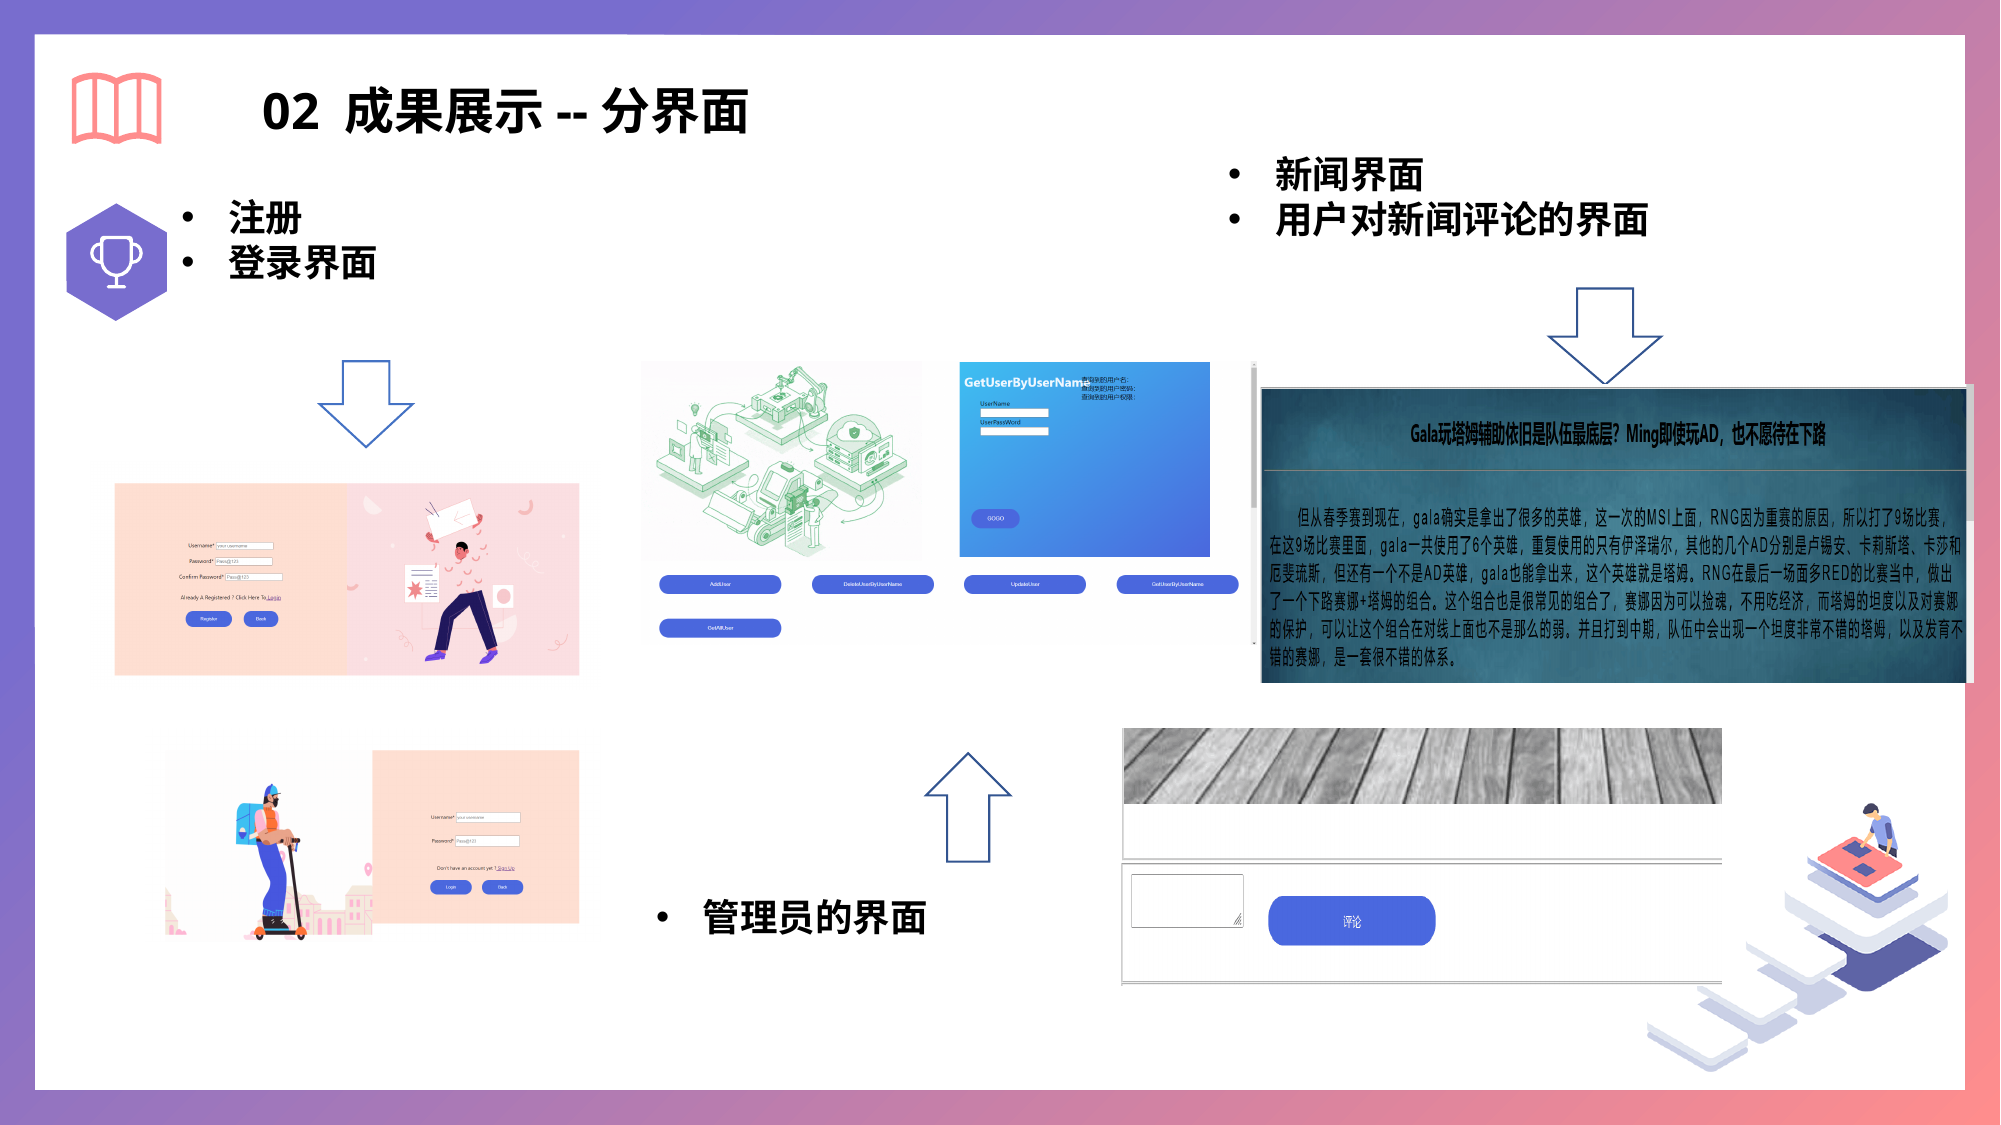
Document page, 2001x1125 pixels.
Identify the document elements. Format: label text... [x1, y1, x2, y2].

text_box [317, 360, 416, 449]
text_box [66, 203, 167, 321]
text_box 新闻界面 用户对新闻评论的界面 [1213, 143, 1973, 294]
picture [1259, 384, 1974, 683]
text_box [1546, 287, 1664, 384]
text_box [923, 751, 1013, 863]
picture [145, 728, 601, 942]
text_box 02 成果展示--分界面 [161, 72, 852, 148]
text_box 注册 登录界面 [166, 186, 786, 292]
text_box 管理员的界面 [641, 886, 1120, 947]
text_box [0, 0, 2000, 1125]
text_box [70, 71, 161, 146]
picture [90, 461, 601, 690]
picture [641, 361, 1257, 645]
picture [1120, 728, 1948, 1072]
